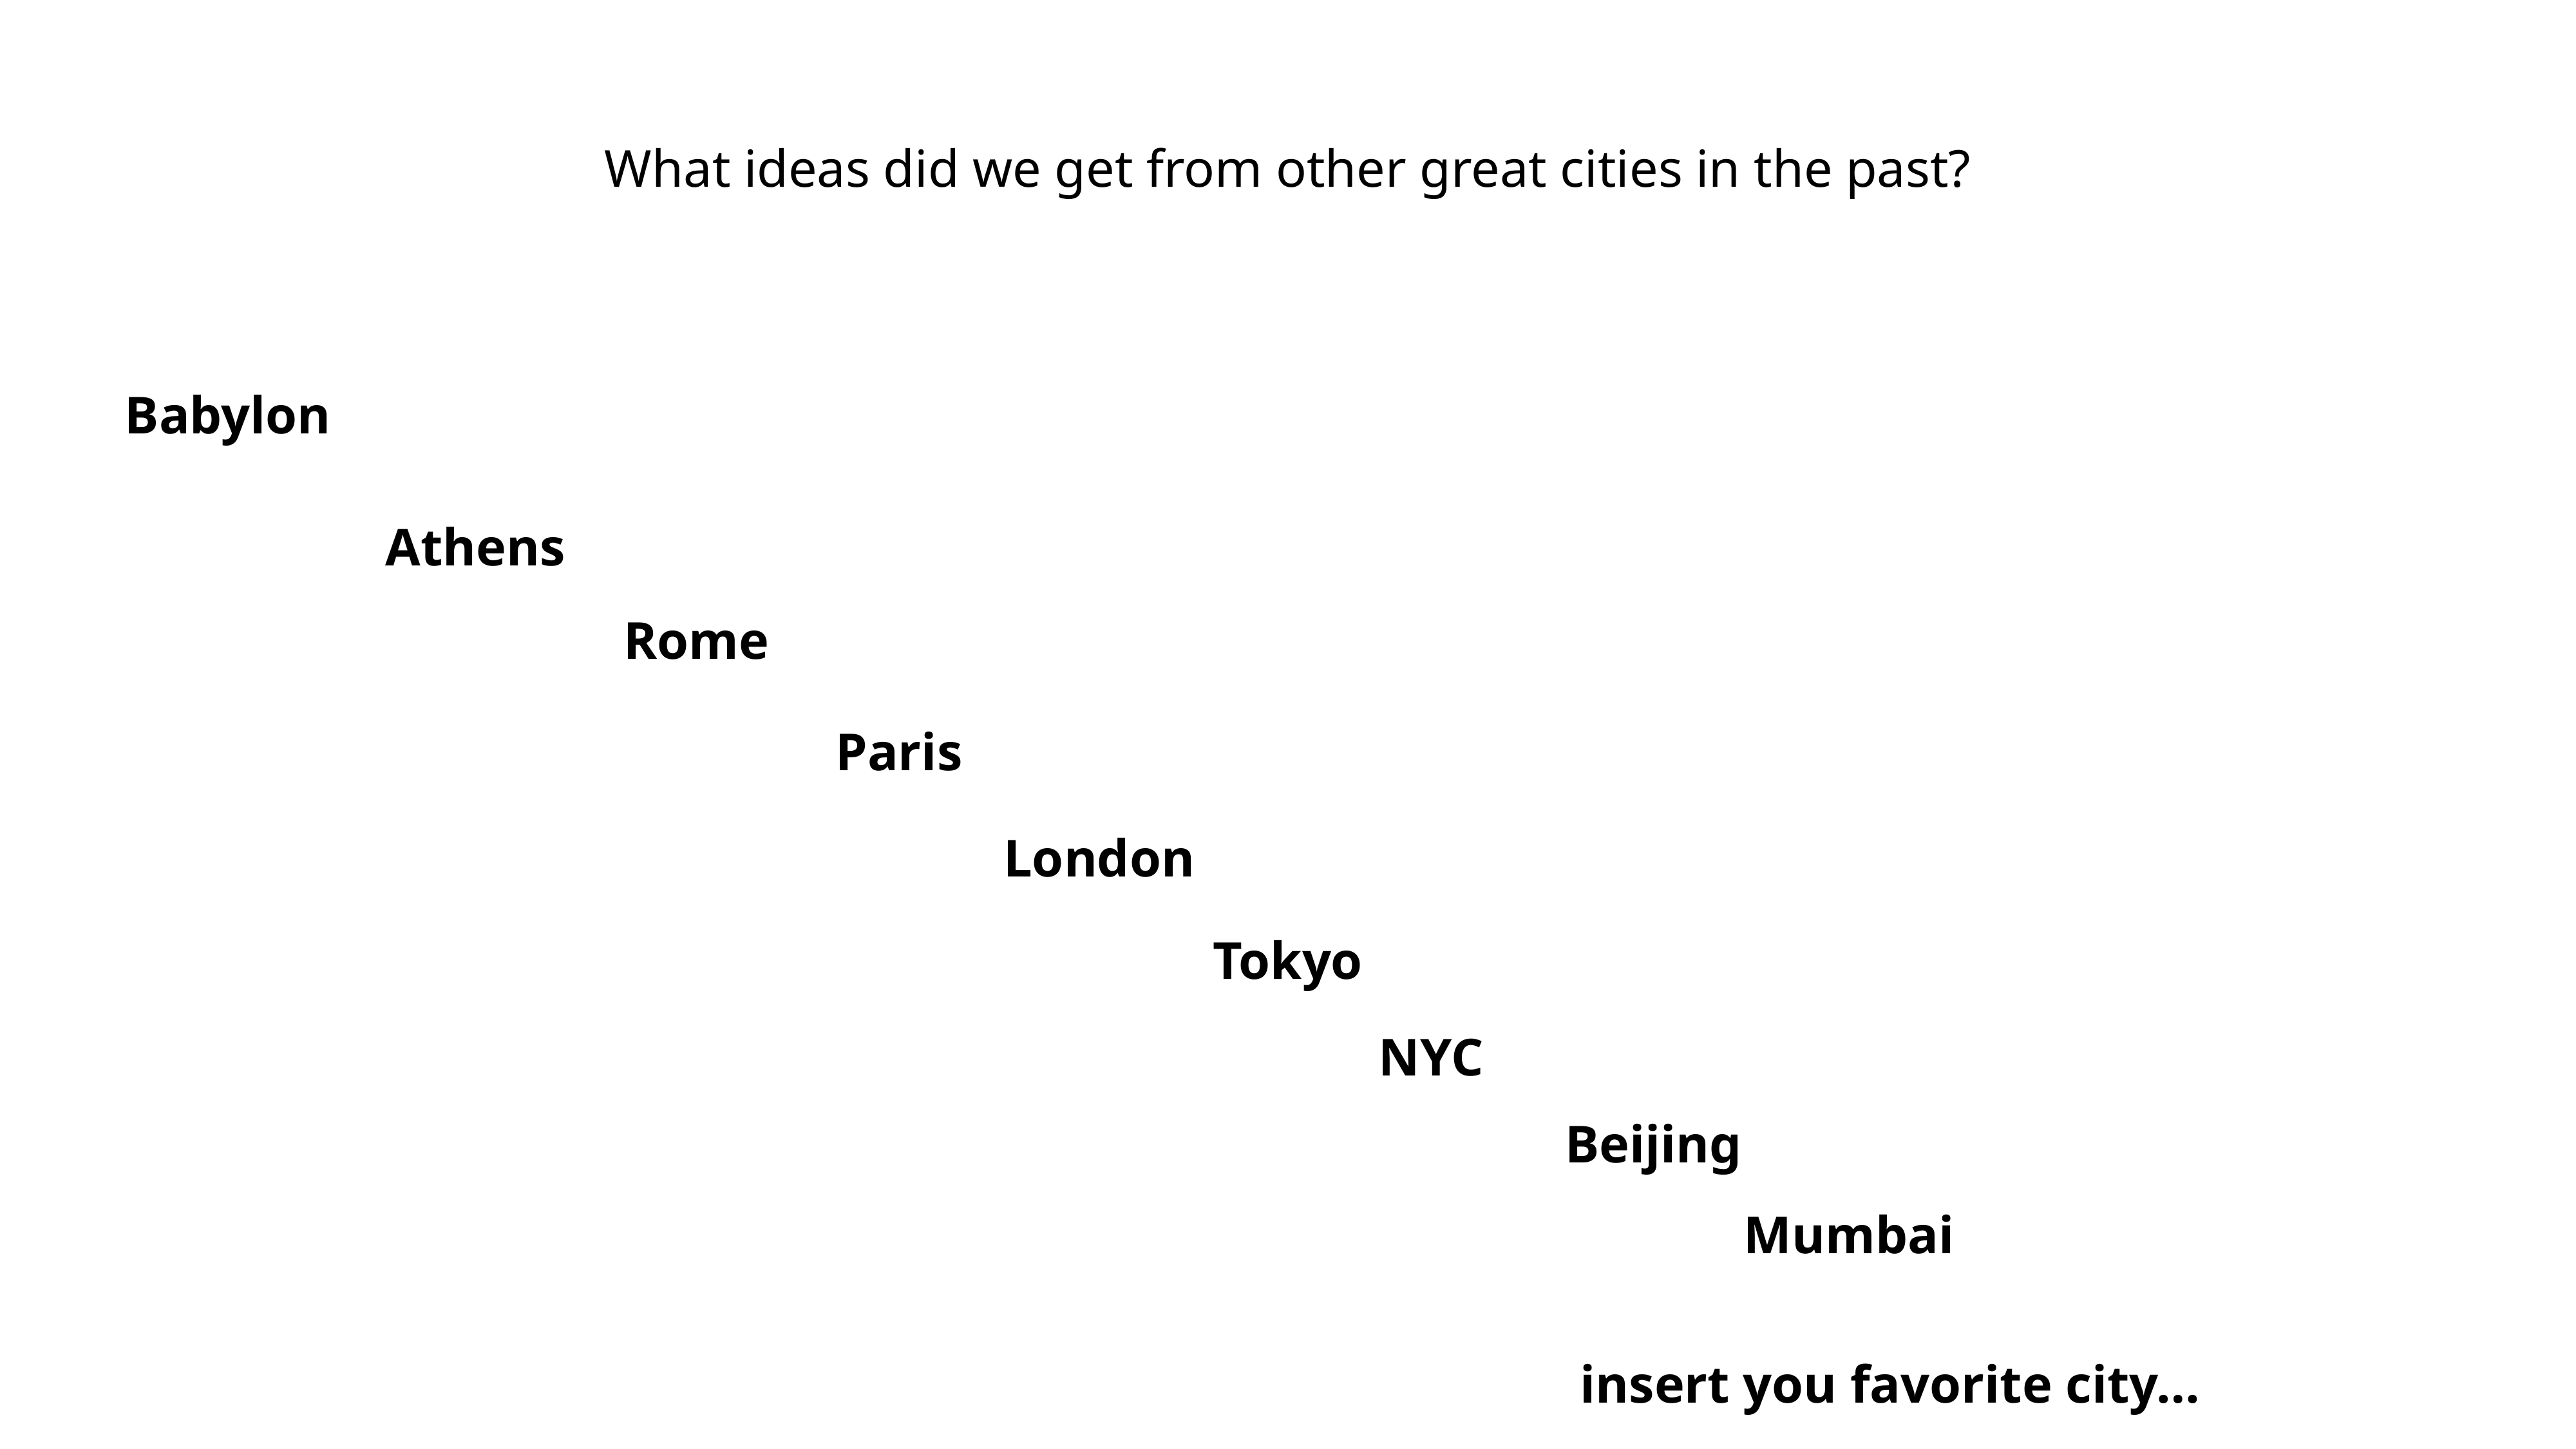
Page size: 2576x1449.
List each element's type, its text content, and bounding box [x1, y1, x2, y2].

text_box Athens [380, 509, 571, 582]
text_box insert you favorite city… [1575, 1346, 2206, 1419]
text_box What ideas did we get from other great cities in the past? [599, 131, 1977, 203]
text_box London [998, 820, 1200, 893]
text_box NYC [1373, 1019, 1489, 1092]
text_box Babylon [119, 377, 336, 450]
text_box Mumbai [1738, 1197, 1960, 1269]
text_box Tokyo [1208, 922, 1368, 994]
text_box Paris [830, 714, 968, 786]
text_box Beijing [1559, 1106, 1748, 1179]
text_box Rome [618, 603, 775, 675]
